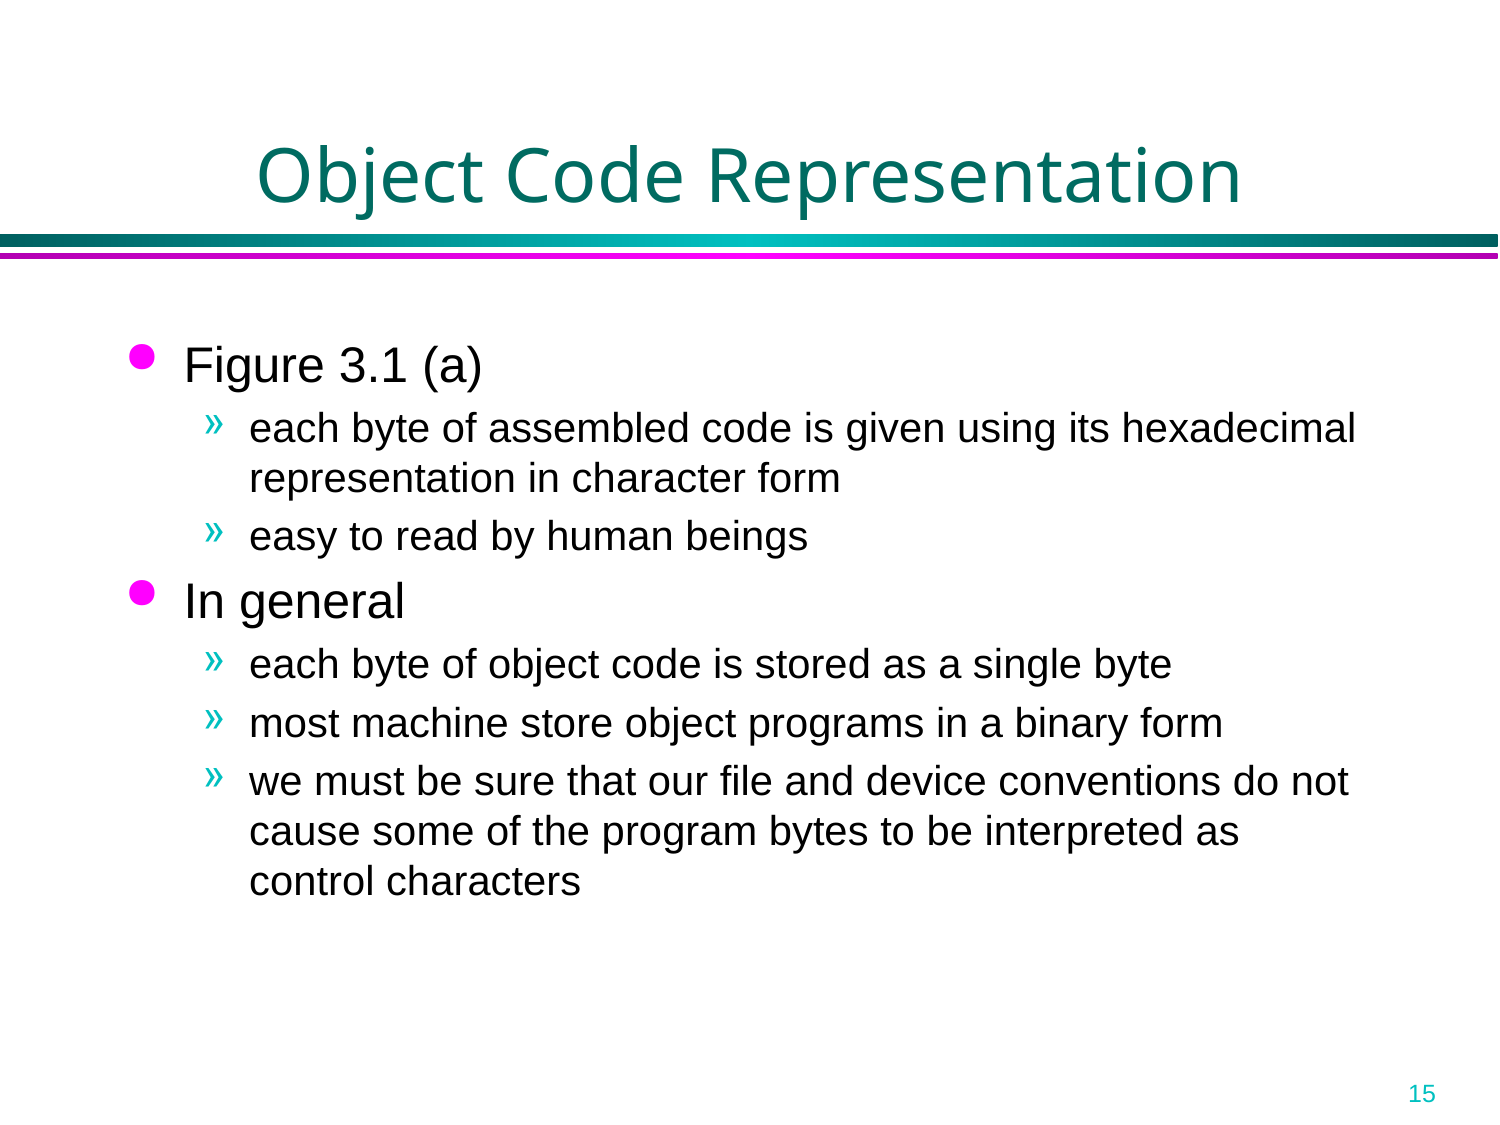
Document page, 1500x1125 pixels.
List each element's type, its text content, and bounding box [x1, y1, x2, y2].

text_box Object Code Representation [112, 37, 1388, 225]
text_box Figure 3.1 (a) each byte of assembled code is given using its hexadecimal representation in character form easy to read by human beings In general each byte of object code is stored as a single byte most machine store object programs in a binary form we must be sure that our file and device conventions do not cause some of the program bytes to be interpreted as control characters [112, 324, 1388, 1000]
